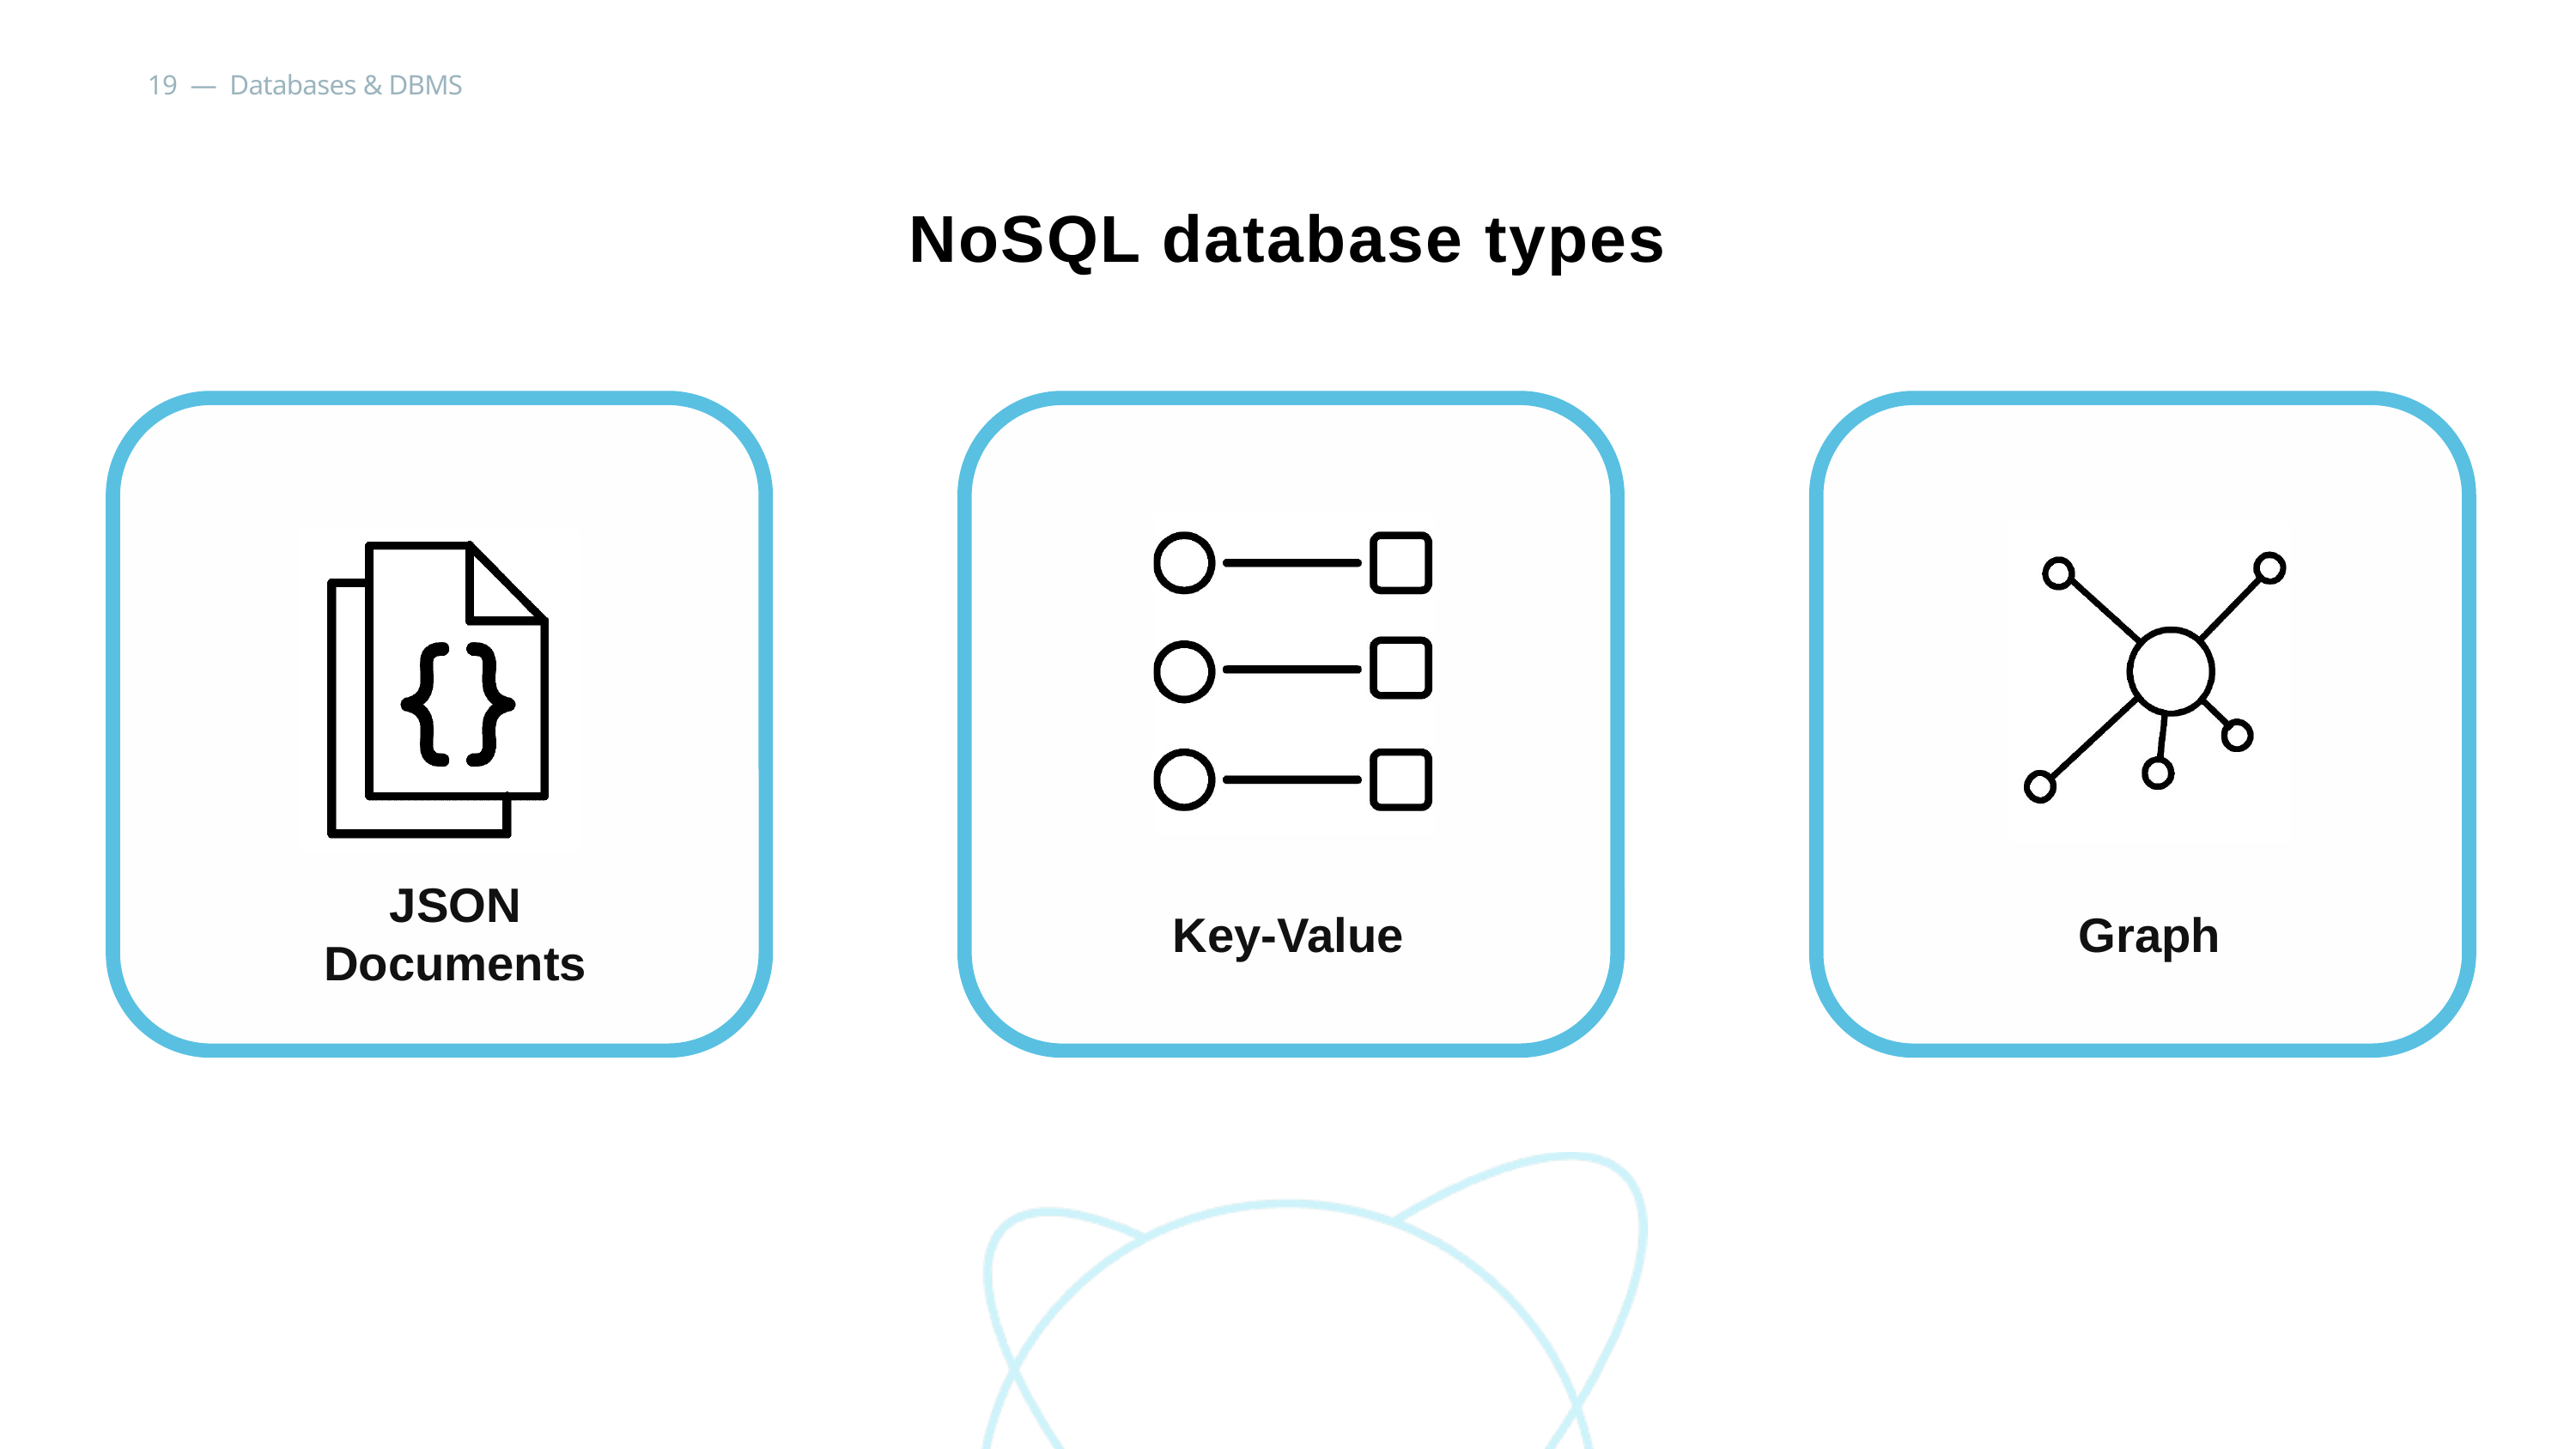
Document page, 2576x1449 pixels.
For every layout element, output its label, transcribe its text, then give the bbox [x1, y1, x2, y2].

picture [2008, 521, 2290, 843]
text_box Key-Value [1108, 897, 1468, 968]
picture [928, 1152, 1648, 1449]
text_box [1816, 397, 2470, 1051]
text_box NoSQL database types [149, 209, 2427, 276]
text_box 19 — Databases & DBMS [147, 67, 1242, 100]
text_box JSON Documents [275, 868, 635, 997]
picture [1153, 513, 1435, 835]
text_box [112, 397, 766, 1051]
text_box [964, 397, 1618, 1051]
text_box Graph [1969, 897, 2330, 968]
picture [298, 529, 580, 852]
